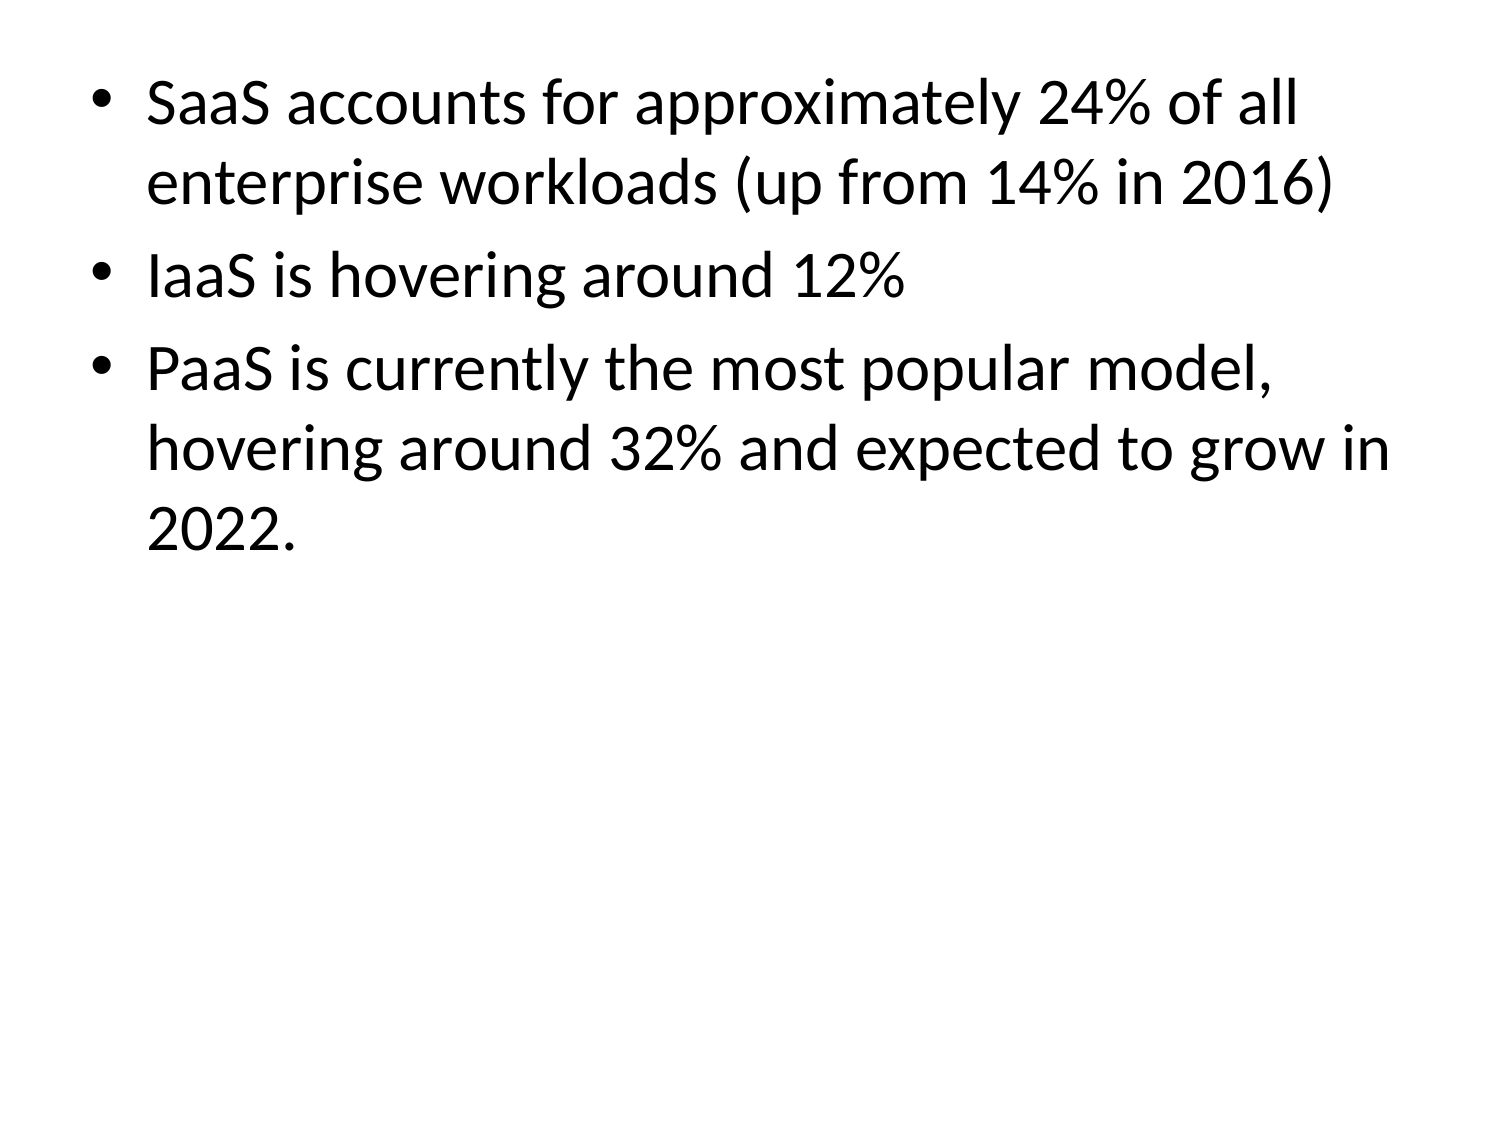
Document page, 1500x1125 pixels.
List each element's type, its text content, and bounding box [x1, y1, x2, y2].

list SaaS accounts for approximately 24% of all enterprise workloads (up from 14% in 2016) IaaS is hovering around 12% PaaS is currently the most popular model, hovering around 32% and expected to grow in 2022. [75, 50, 1425, 793]
